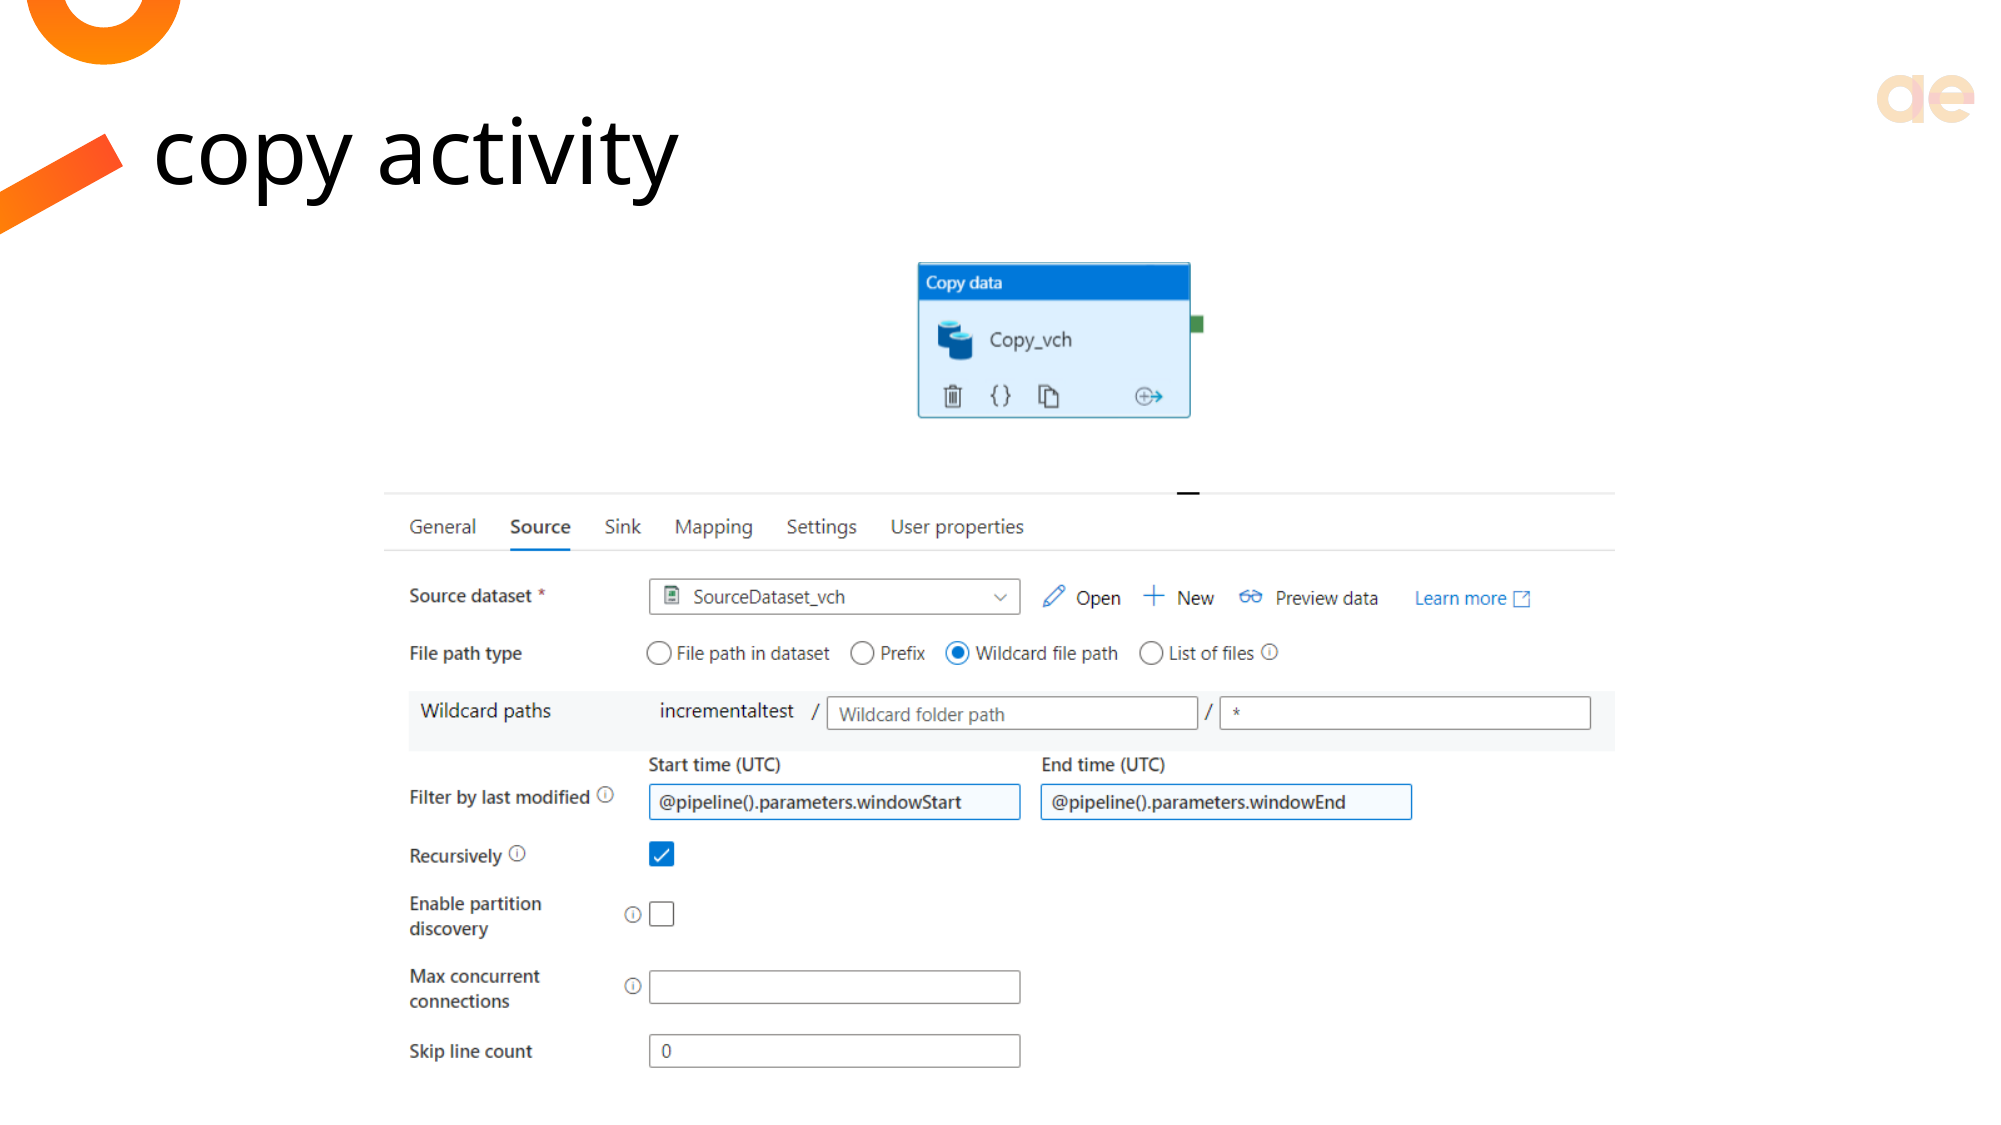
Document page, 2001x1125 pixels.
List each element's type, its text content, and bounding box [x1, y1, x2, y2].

picture [384, 262, 1615, 1078]
title copy activity [137, 79, 1863, 212]
picture [1877, 75, 1975, 123]
